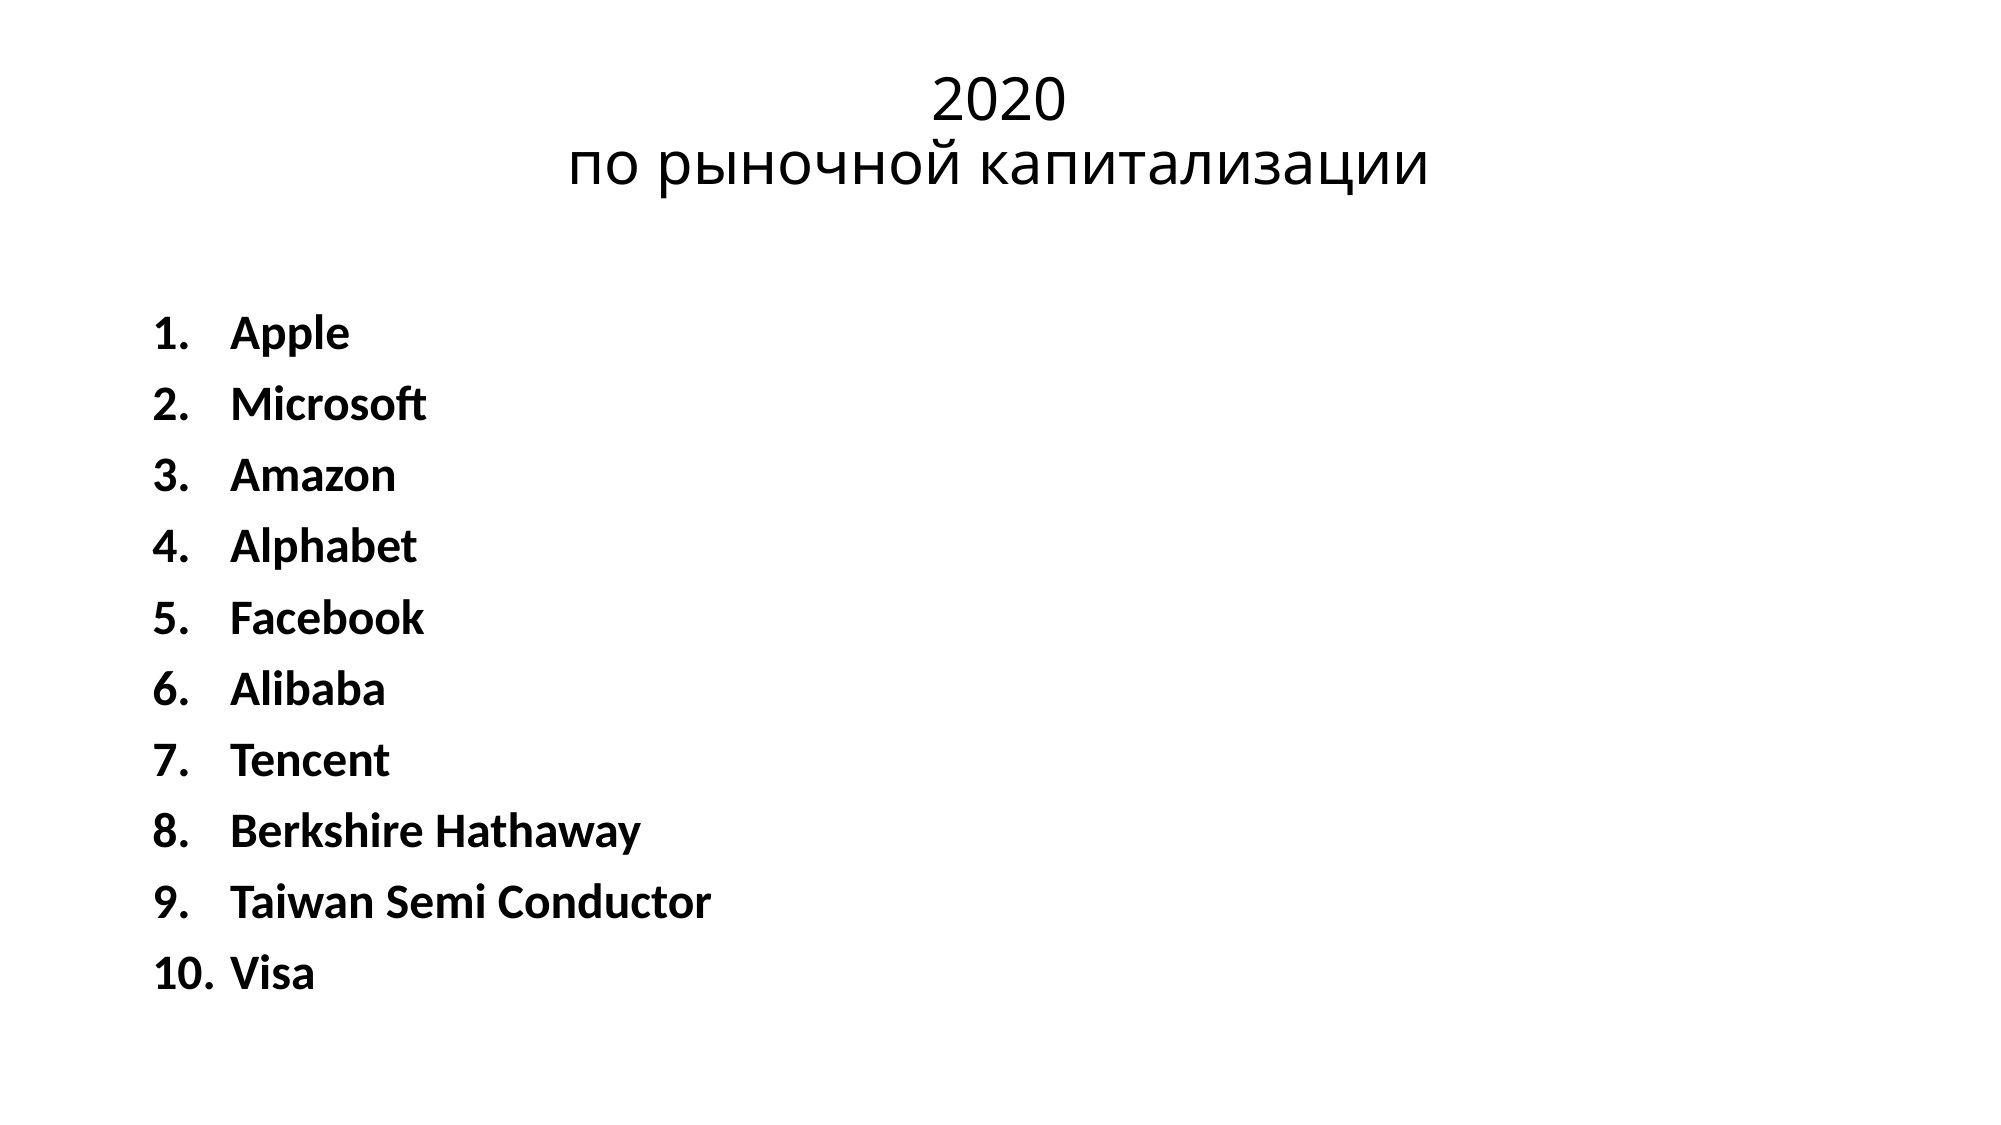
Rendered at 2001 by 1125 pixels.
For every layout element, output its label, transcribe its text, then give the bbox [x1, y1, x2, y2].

list Apple Microsoft Amazon Alphabet Facebook Alibaba Tencent Berkshire Hathaway Taiwan Semi Conductor Visa [137, 299, 1863, 1014]
title 2020 по рыночной капитализации [137, 59, 1863, 278]
